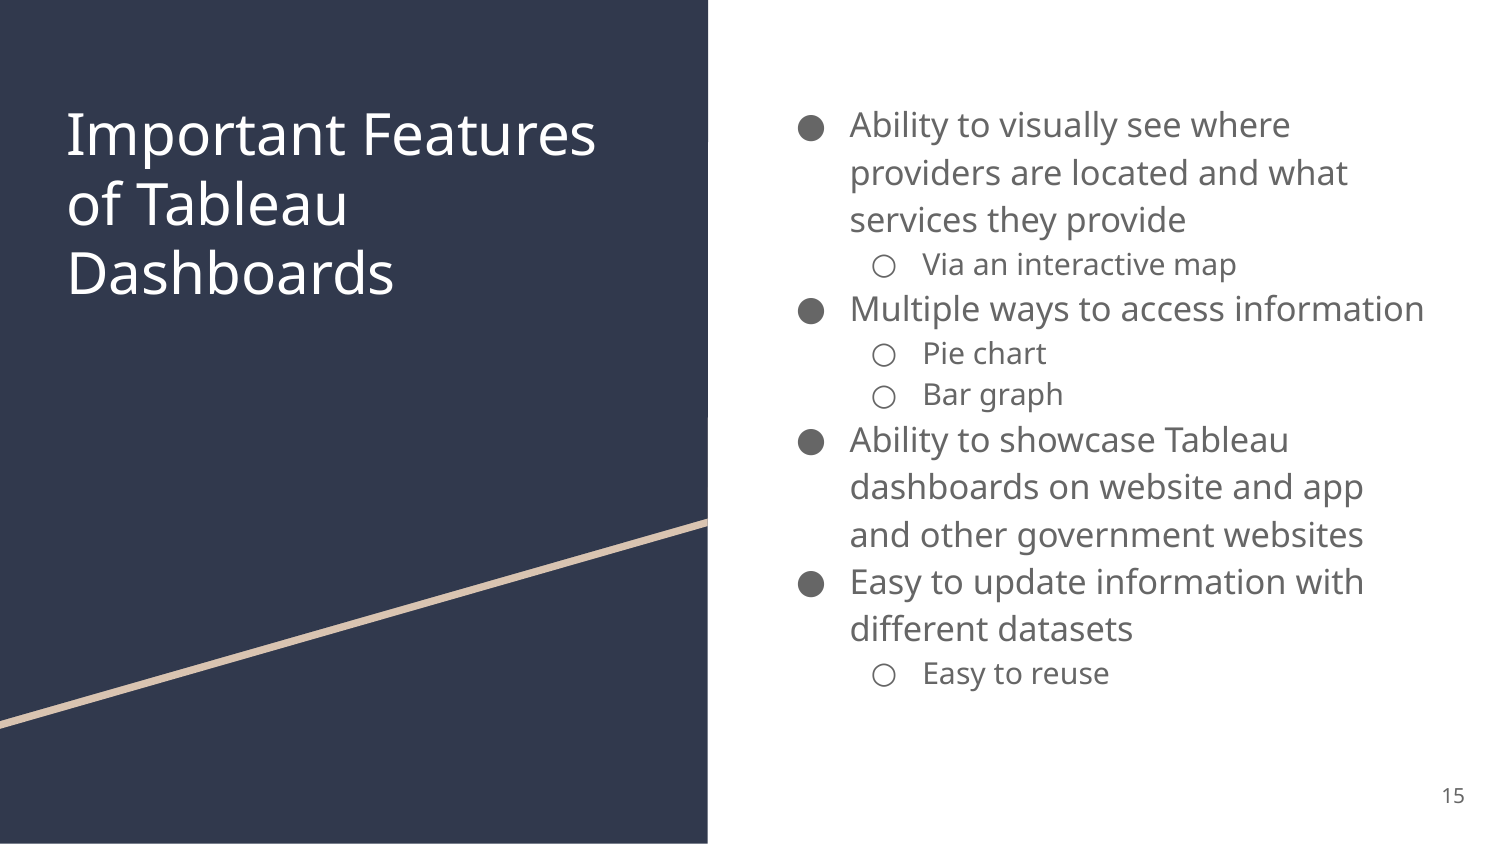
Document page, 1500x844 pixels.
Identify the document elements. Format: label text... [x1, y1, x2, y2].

title Important Features of Tableau Dashboards [51, 82, 660, 494]
slide_number ‹#› [1389, 764, 1480, 830]
list Ability to visually see where providers are located and what services they provide Via an interactive map Multiple ways to access information Pie chart Bar graph Ability to showcase Tableau dashboards on website and app and other government websites Easy to update information with different datasets Easy to reuse [761, 82, 1446, 755]
